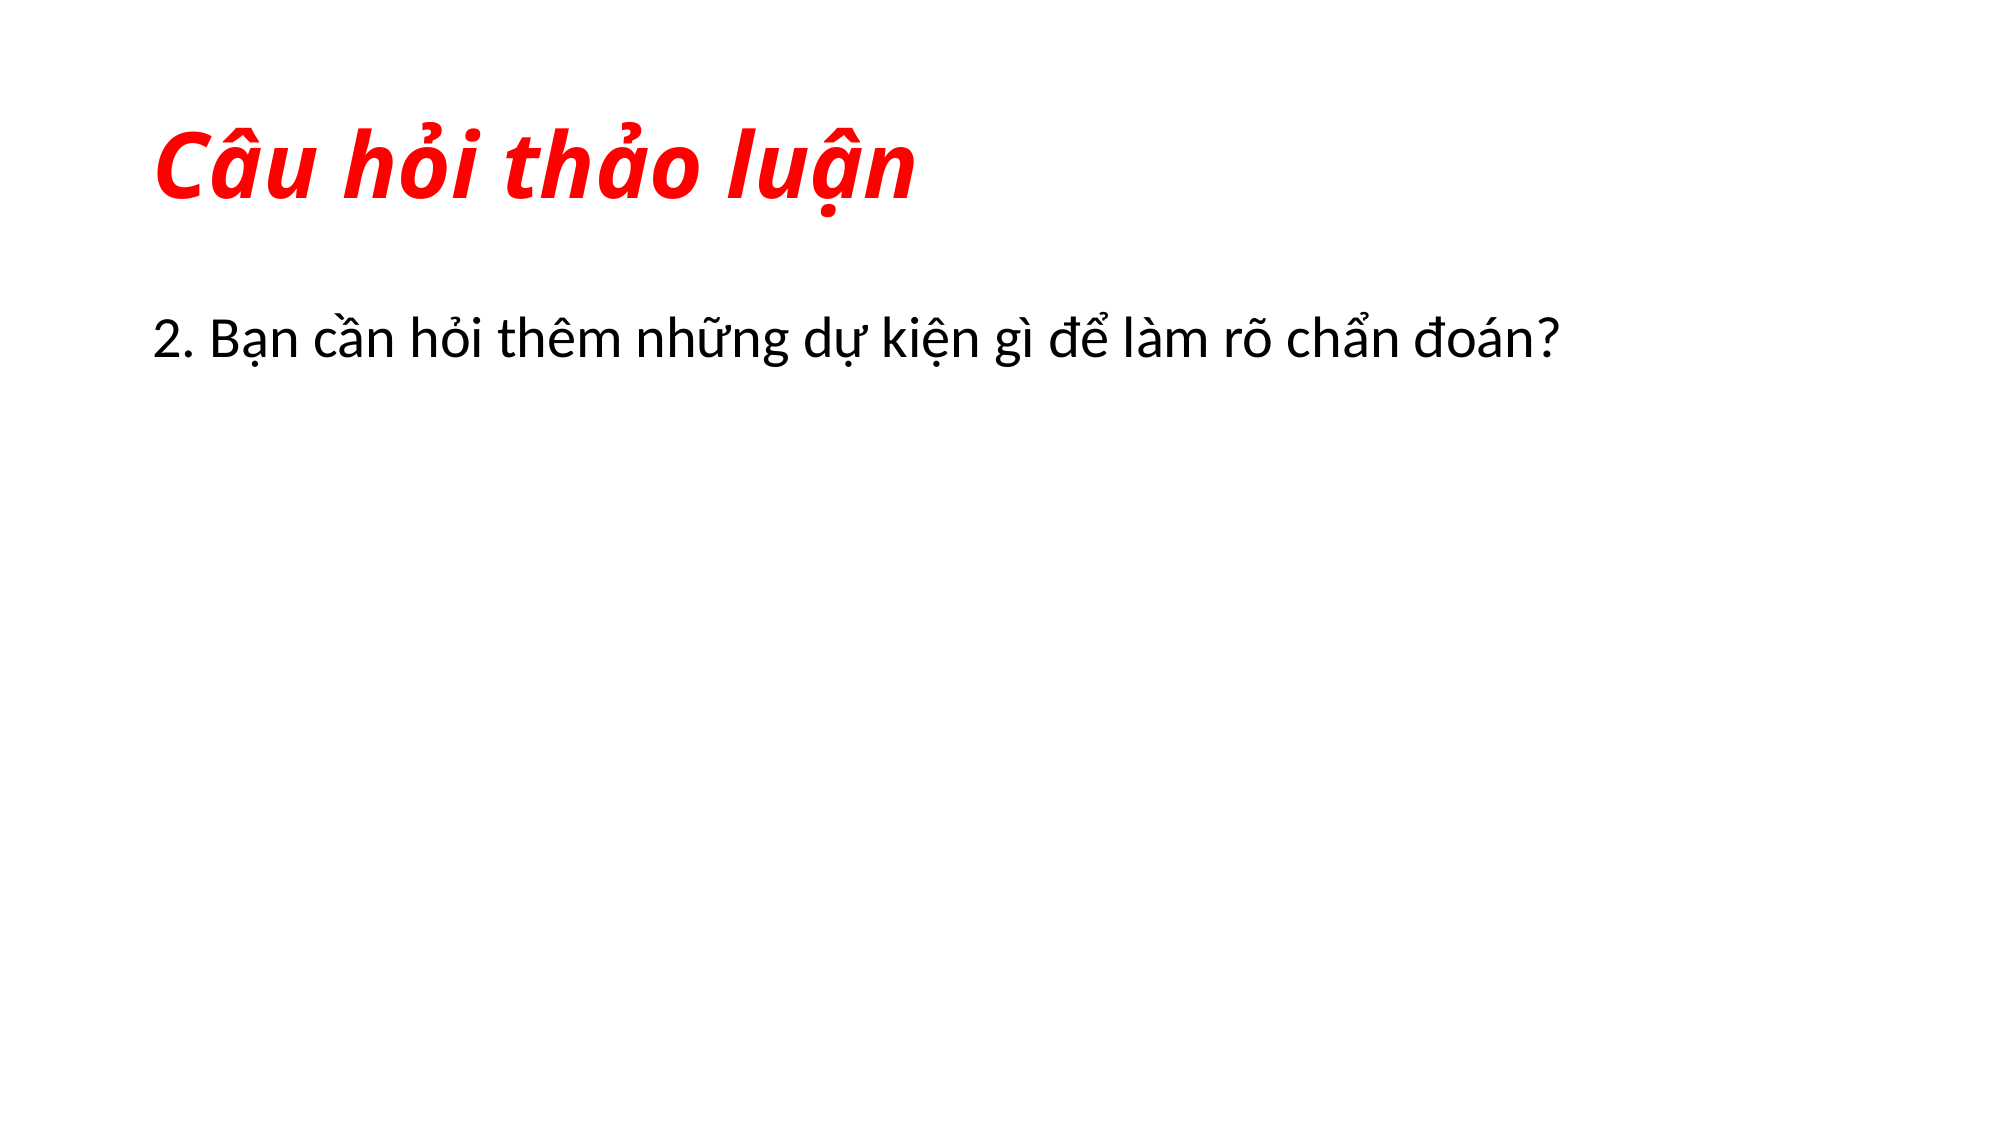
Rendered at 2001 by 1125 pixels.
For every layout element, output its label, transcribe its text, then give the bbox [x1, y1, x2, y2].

title Câu hỏi thảo luận [137, 59, 1863, 278]
list 2. Bạn cần hỏi thêm những dự kiện gì để làm rõ chẩn đoán? [137, 299, 1863, 1014]
